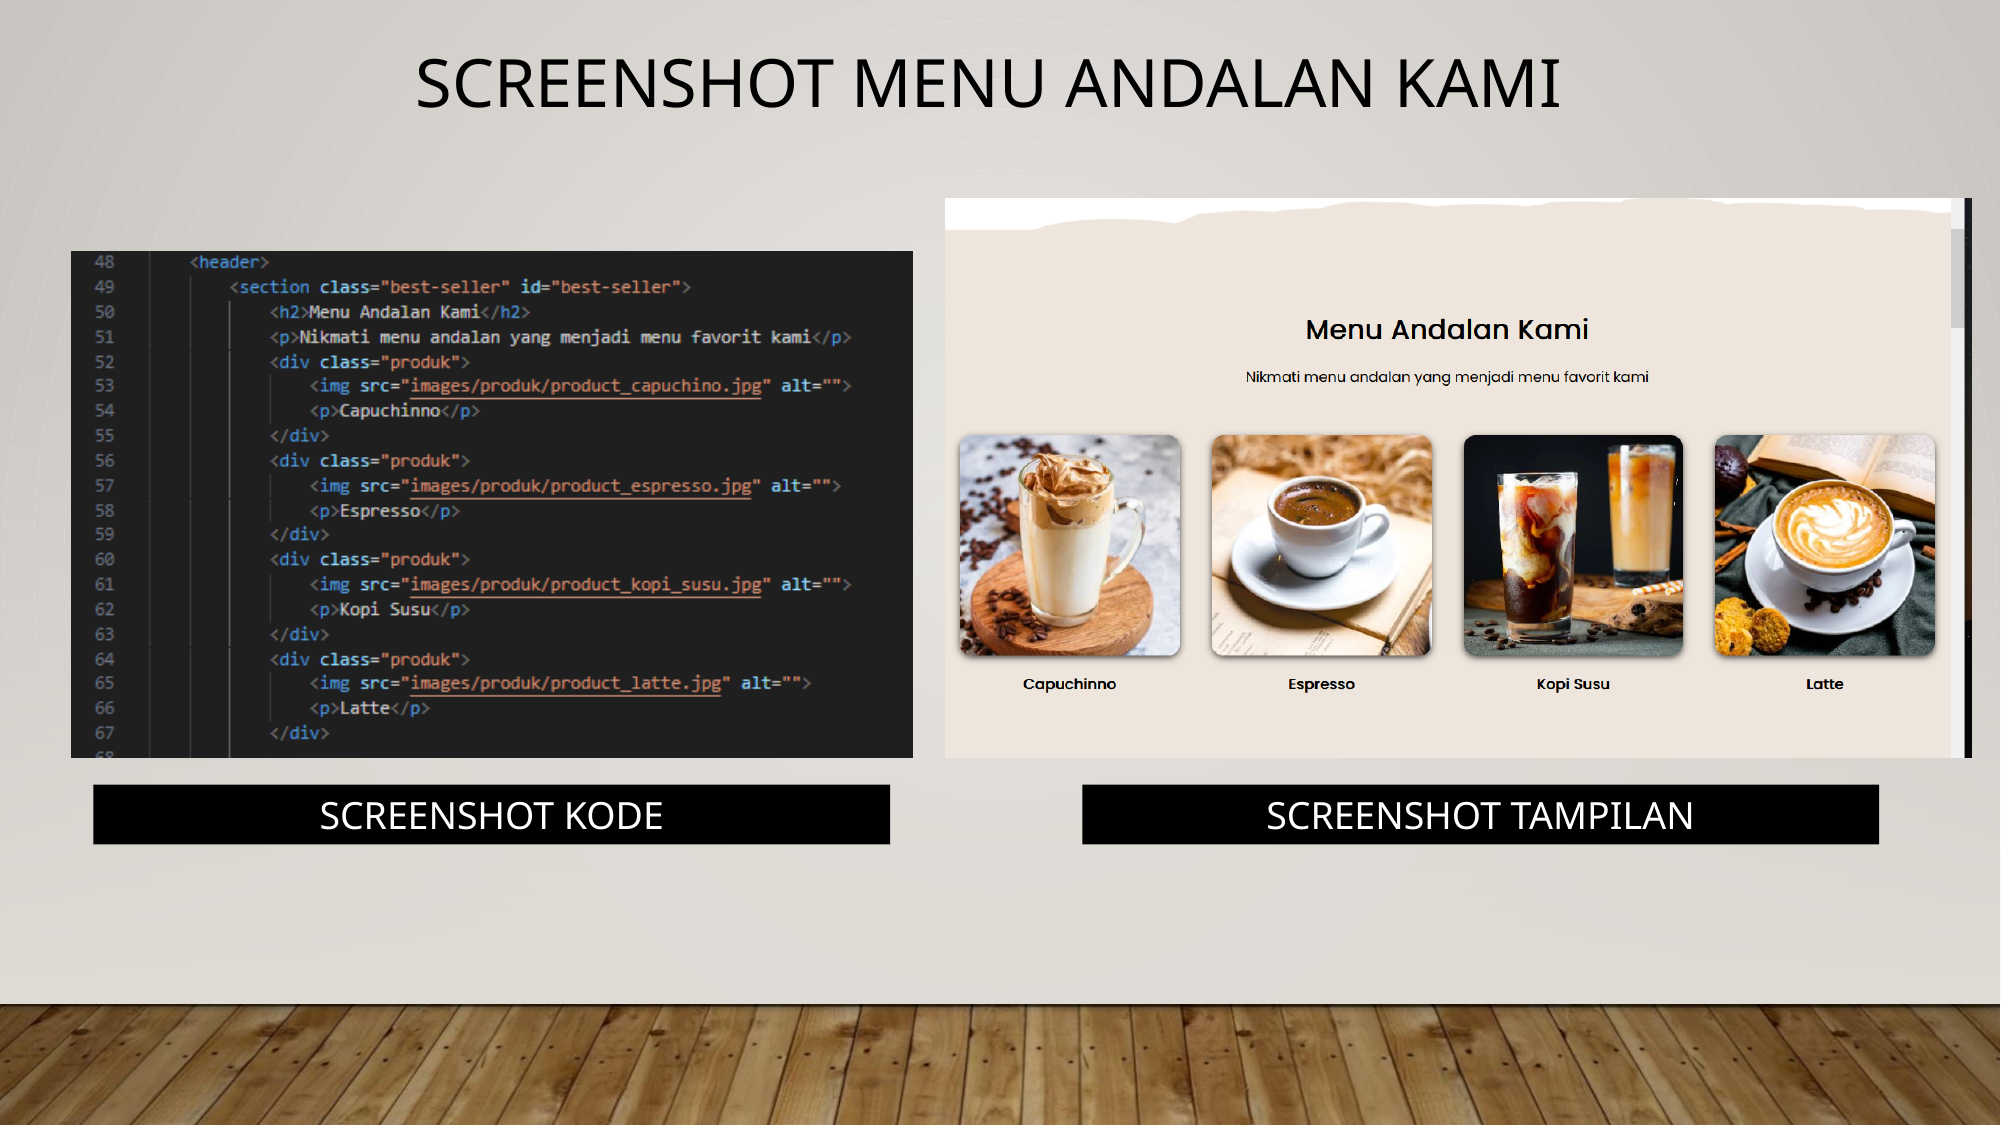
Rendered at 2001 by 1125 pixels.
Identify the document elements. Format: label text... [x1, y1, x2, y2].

text_box SCREENSHOT KODE [93, 784, 891, 845]
title SCREENSHOT MENU ANDALAN KAMI [0, 42, 2000, 136]
picture [945, 198, 1972, 759]
text_box SCREENSHOT TAMPILAN [1082, 784, 1880, 845]
picture [70, 251, 913, 759]
picture [0, 1004, 2000, 1125]
